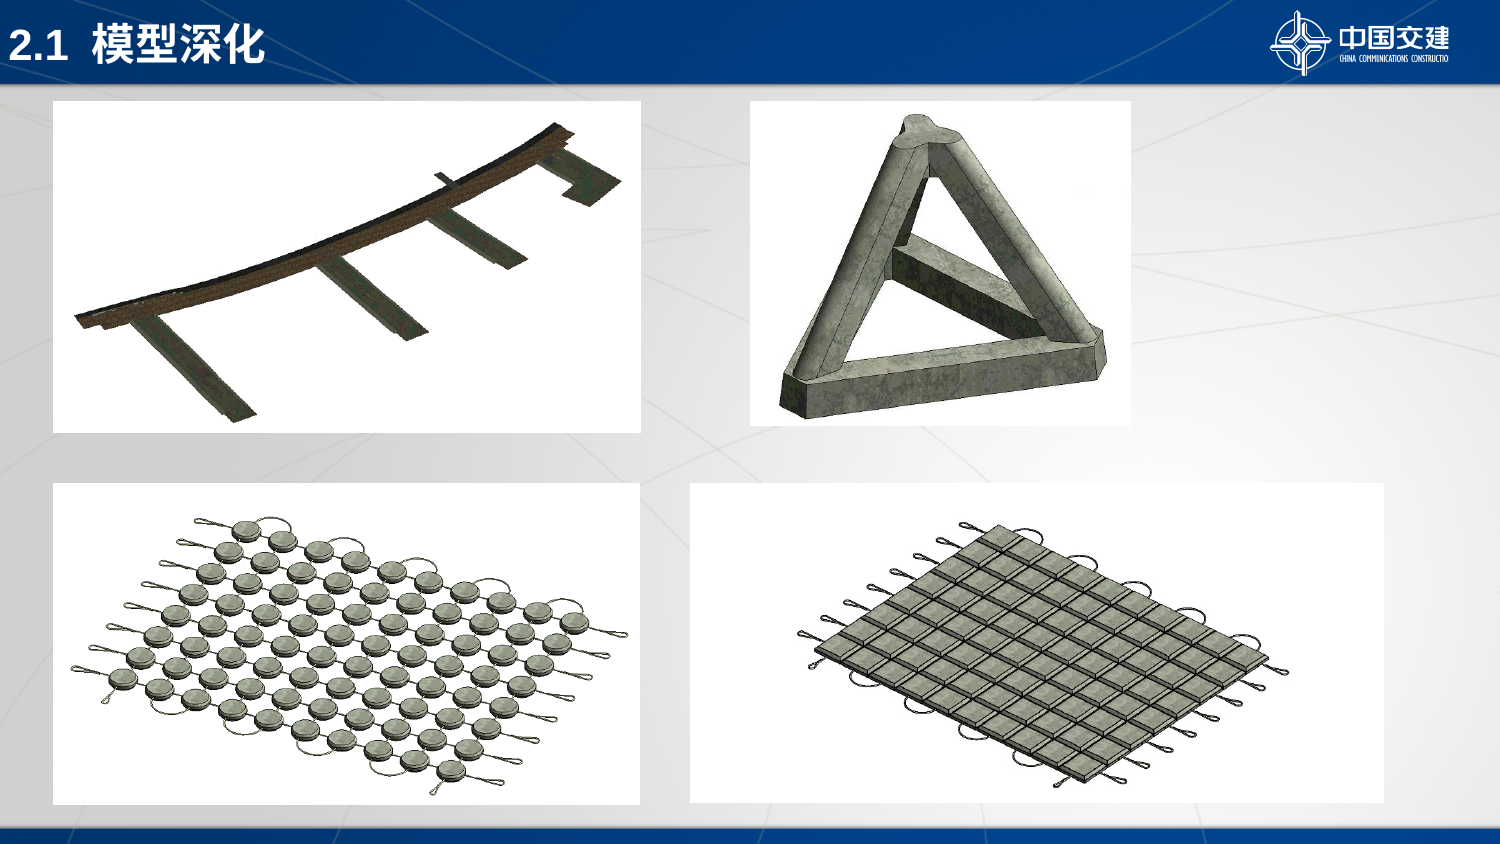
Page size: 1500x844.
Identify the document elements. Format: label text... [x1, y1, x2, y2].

text_box 2.1 模型深化 [0, 11, 550, 75]
picture [0, 0, 1500, 844]
